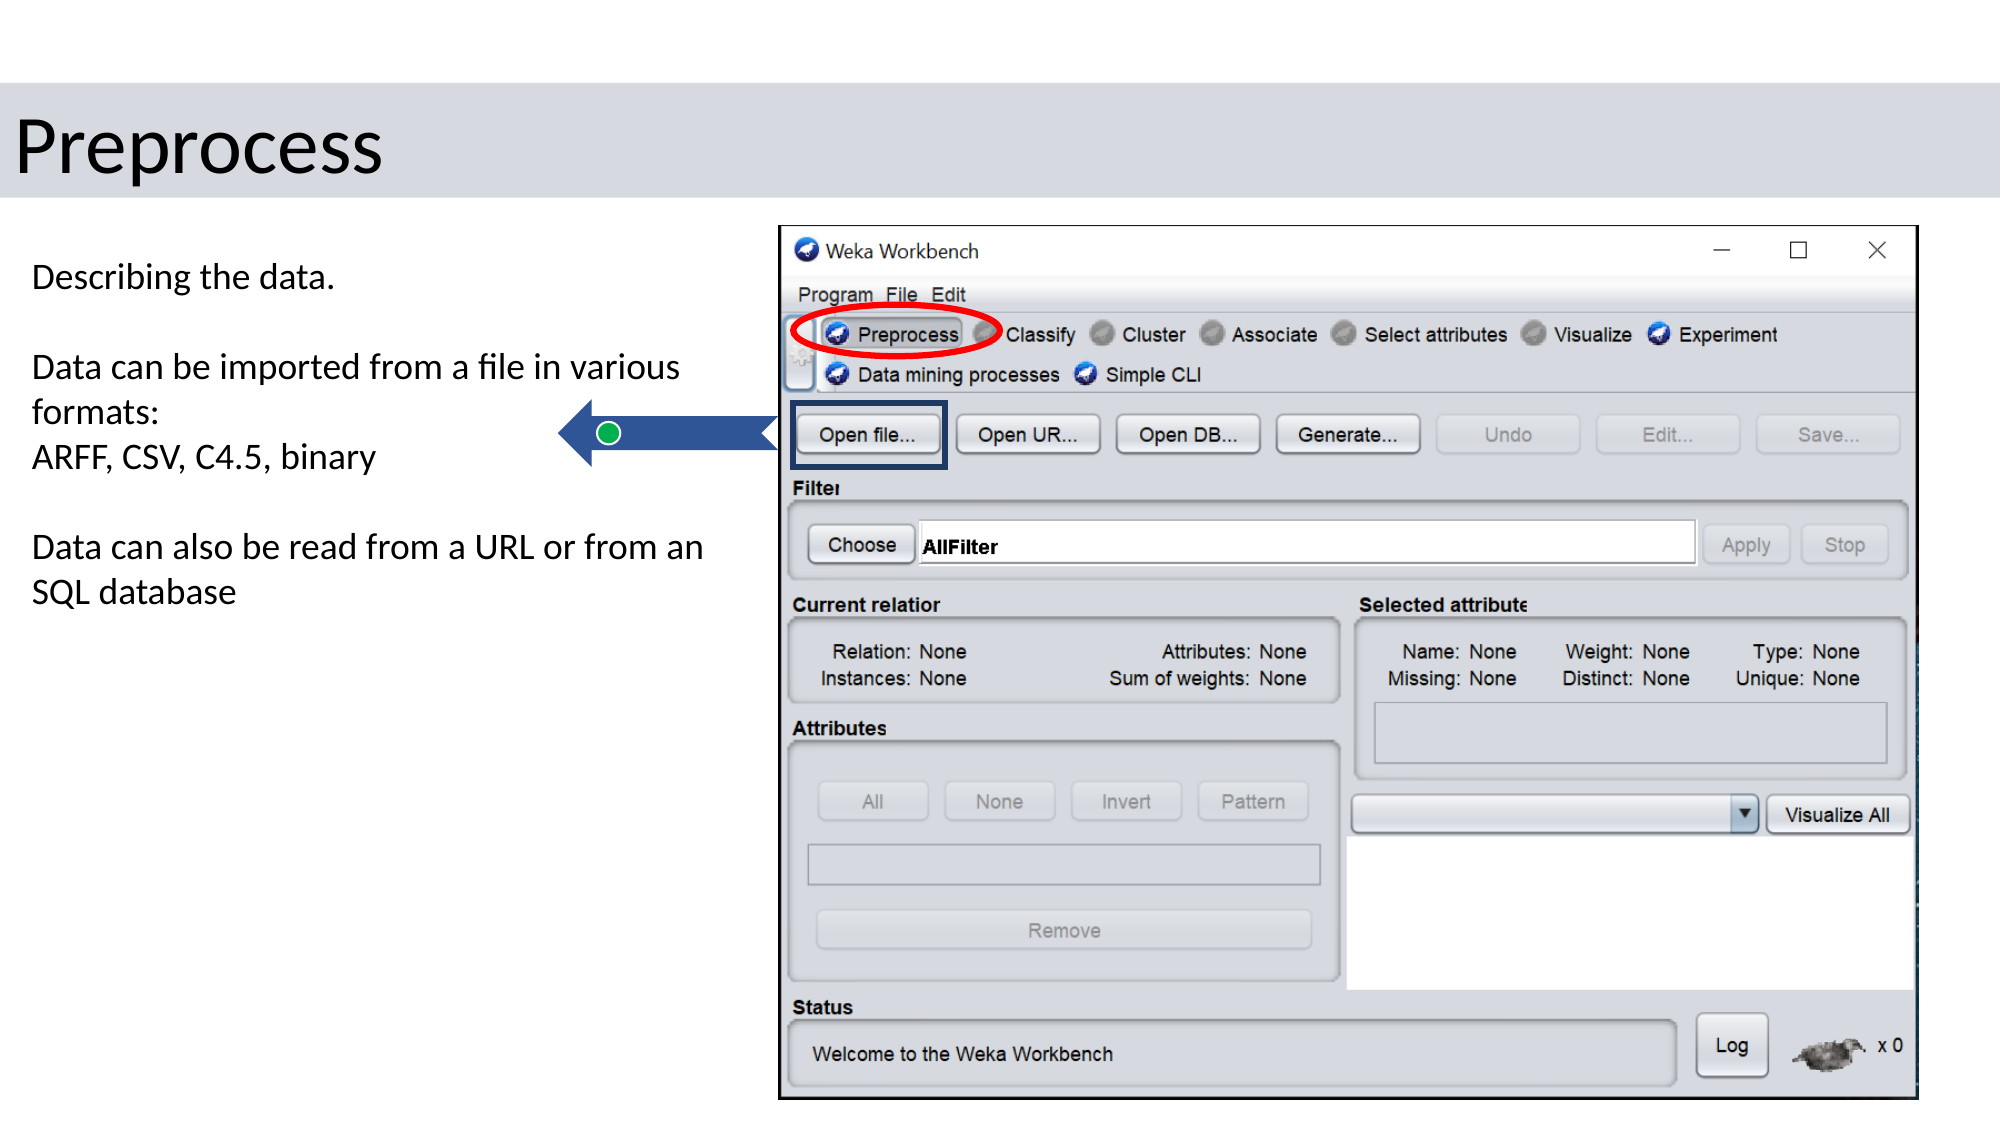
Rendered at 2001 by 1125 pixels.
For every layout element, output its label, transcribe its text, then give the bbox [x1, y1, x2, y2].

text_box Preprocess [0, 82, 2000, 198]
picture [778, 225, 1919, 1100]
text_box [557, 292, 779, 574]
text_box Describing the data. Data can be imported from a file in various formats: ARFF, CSV, C4.5, binary Data can also be read from a URL or from an SQL database [17, 244, 730, 620]
